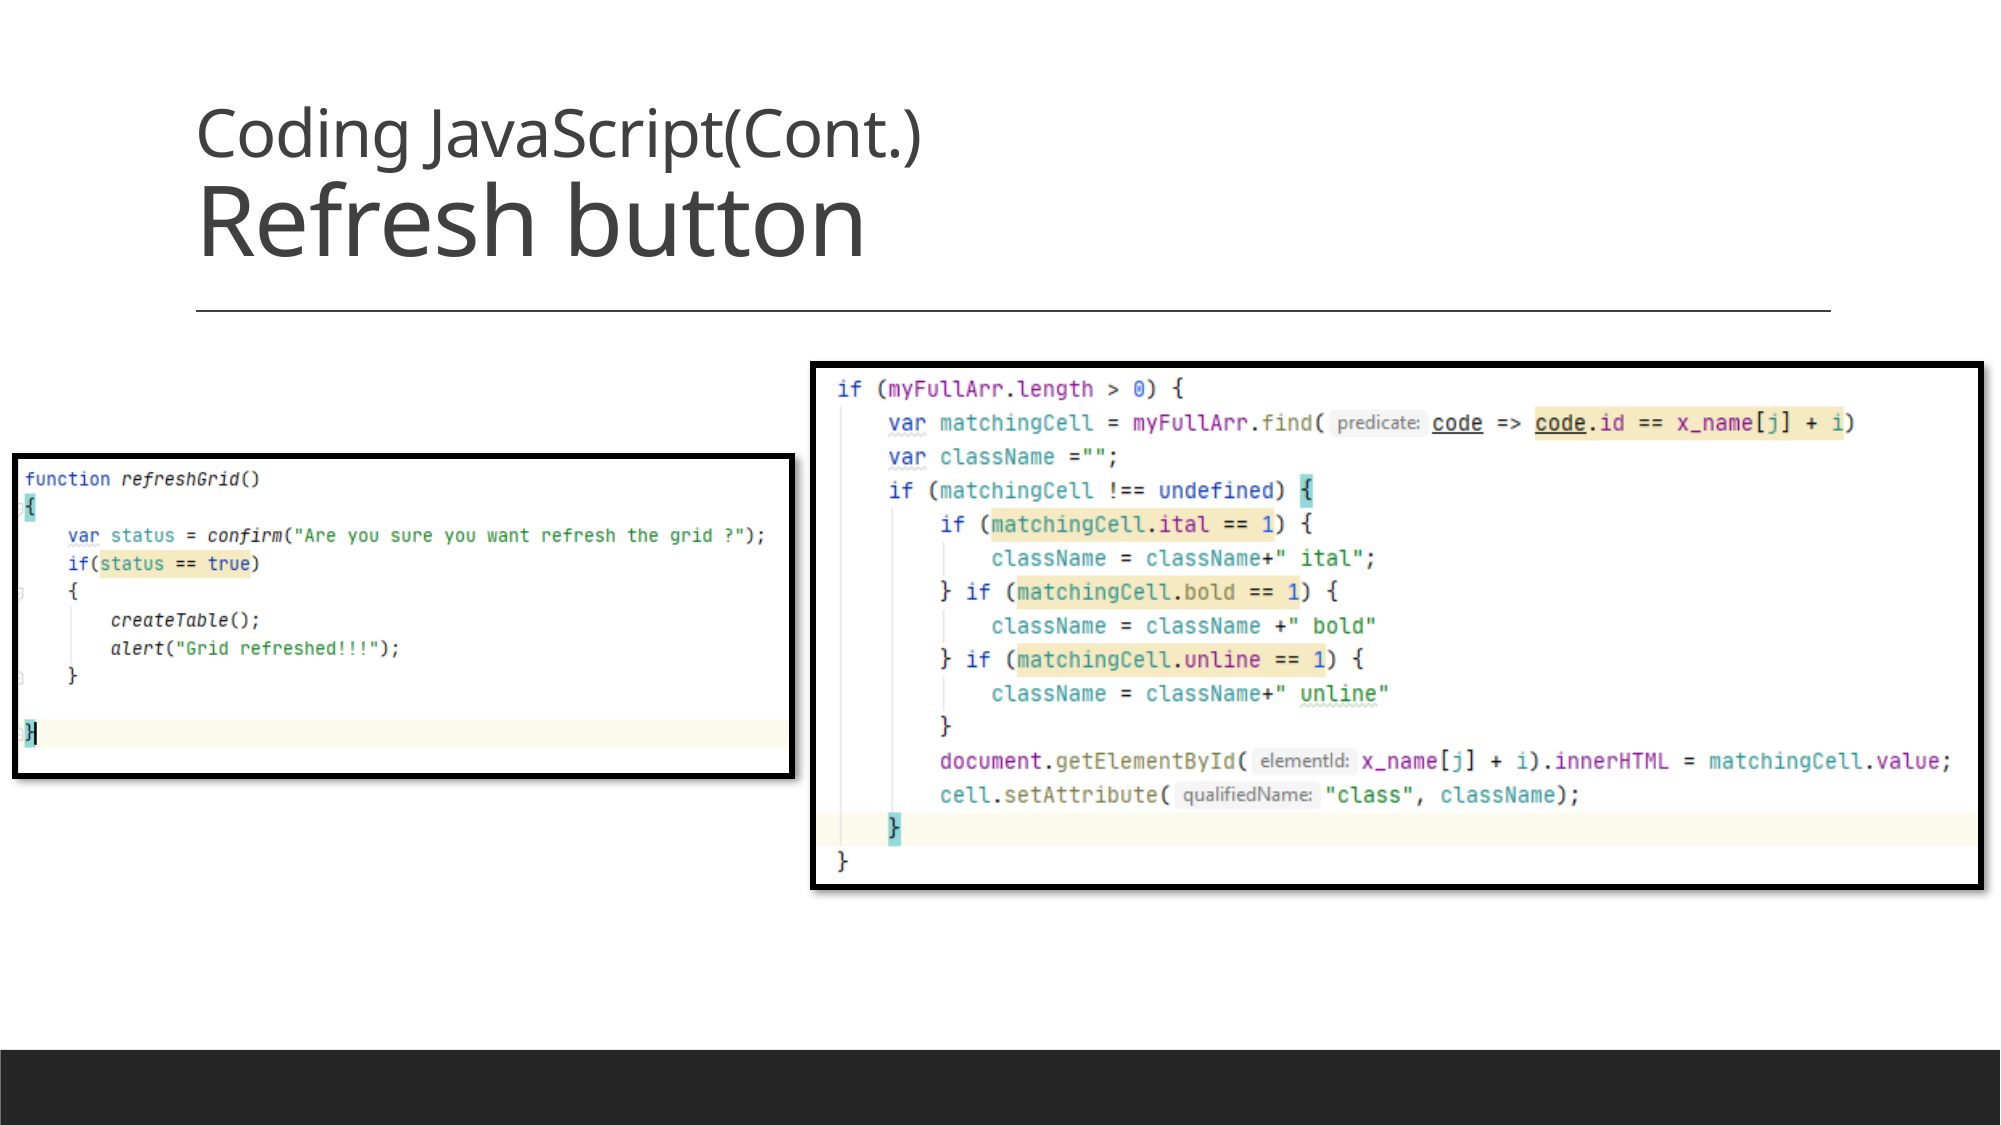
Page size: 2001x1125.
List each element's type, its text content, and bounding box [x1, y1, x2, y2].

picture [17, 458, 790, 774]
title Coding JavaScript(Cont.) Refresh button [180, 47, 1830, 285]
picture [815, 367, 1979, 885]
